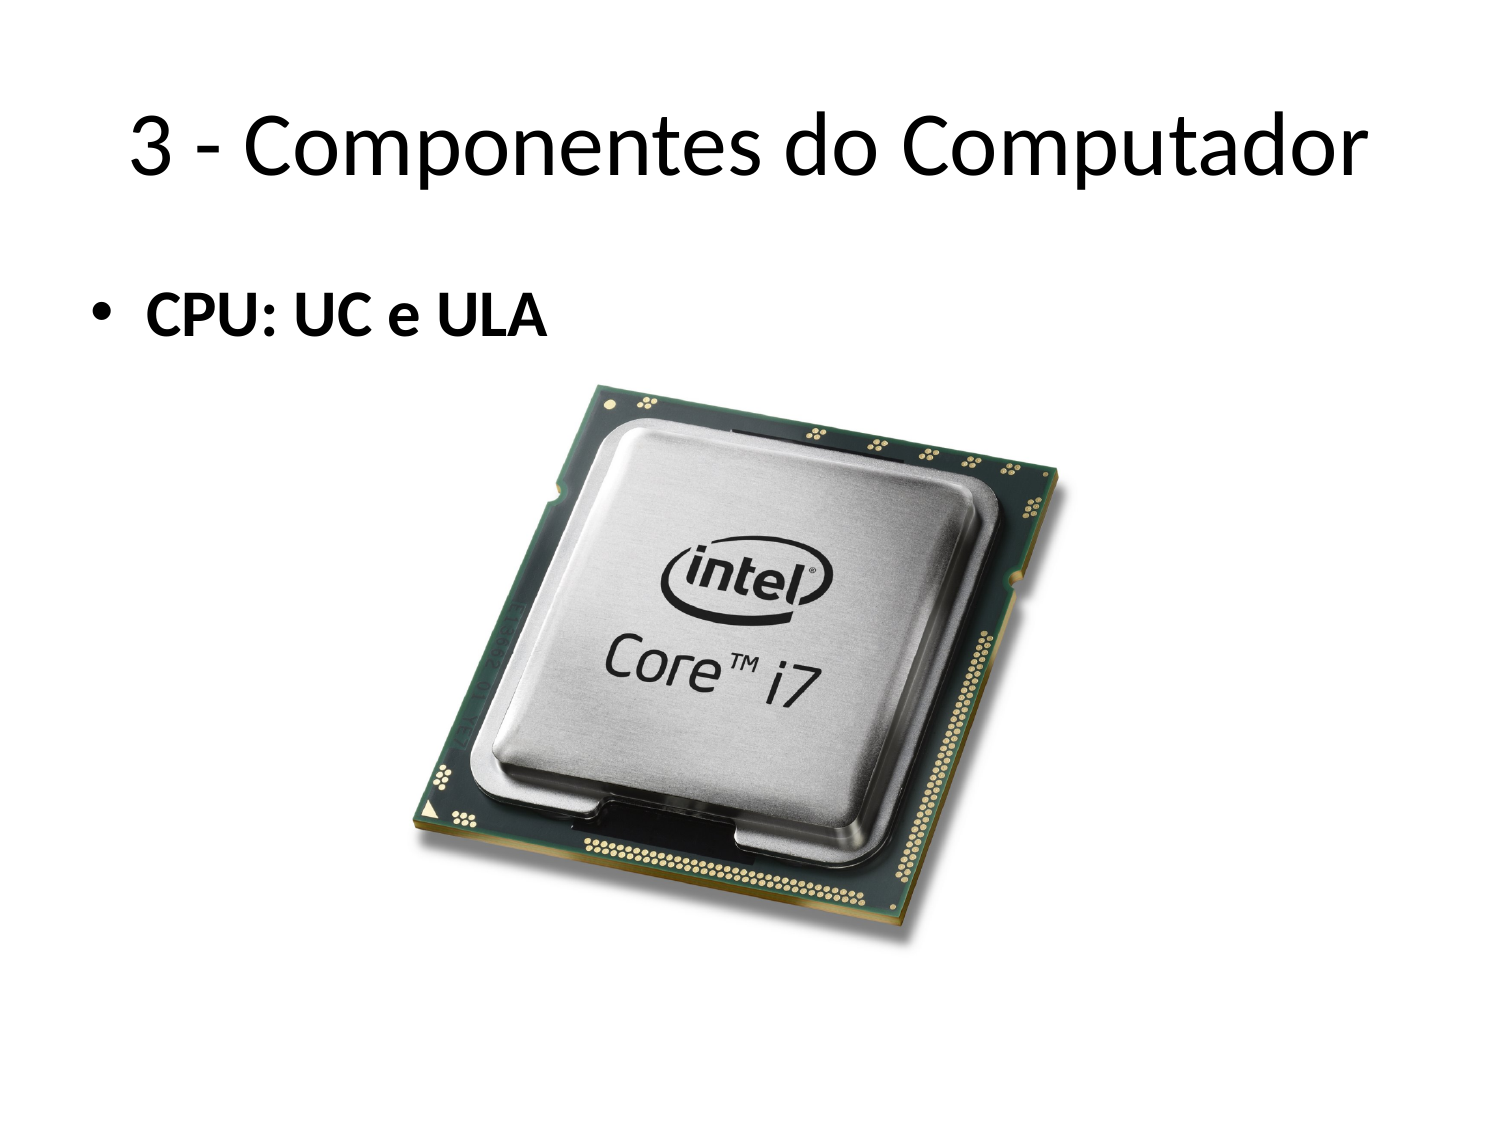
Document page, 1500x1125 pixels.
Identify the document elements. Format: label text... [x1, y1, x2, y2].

title 3 - Componentes do Computador [75, 45, 1425, 233]
list CPU: UC e ULA [75, 262, 1425, 1005]
picture [395, 373, 1085, 966]
